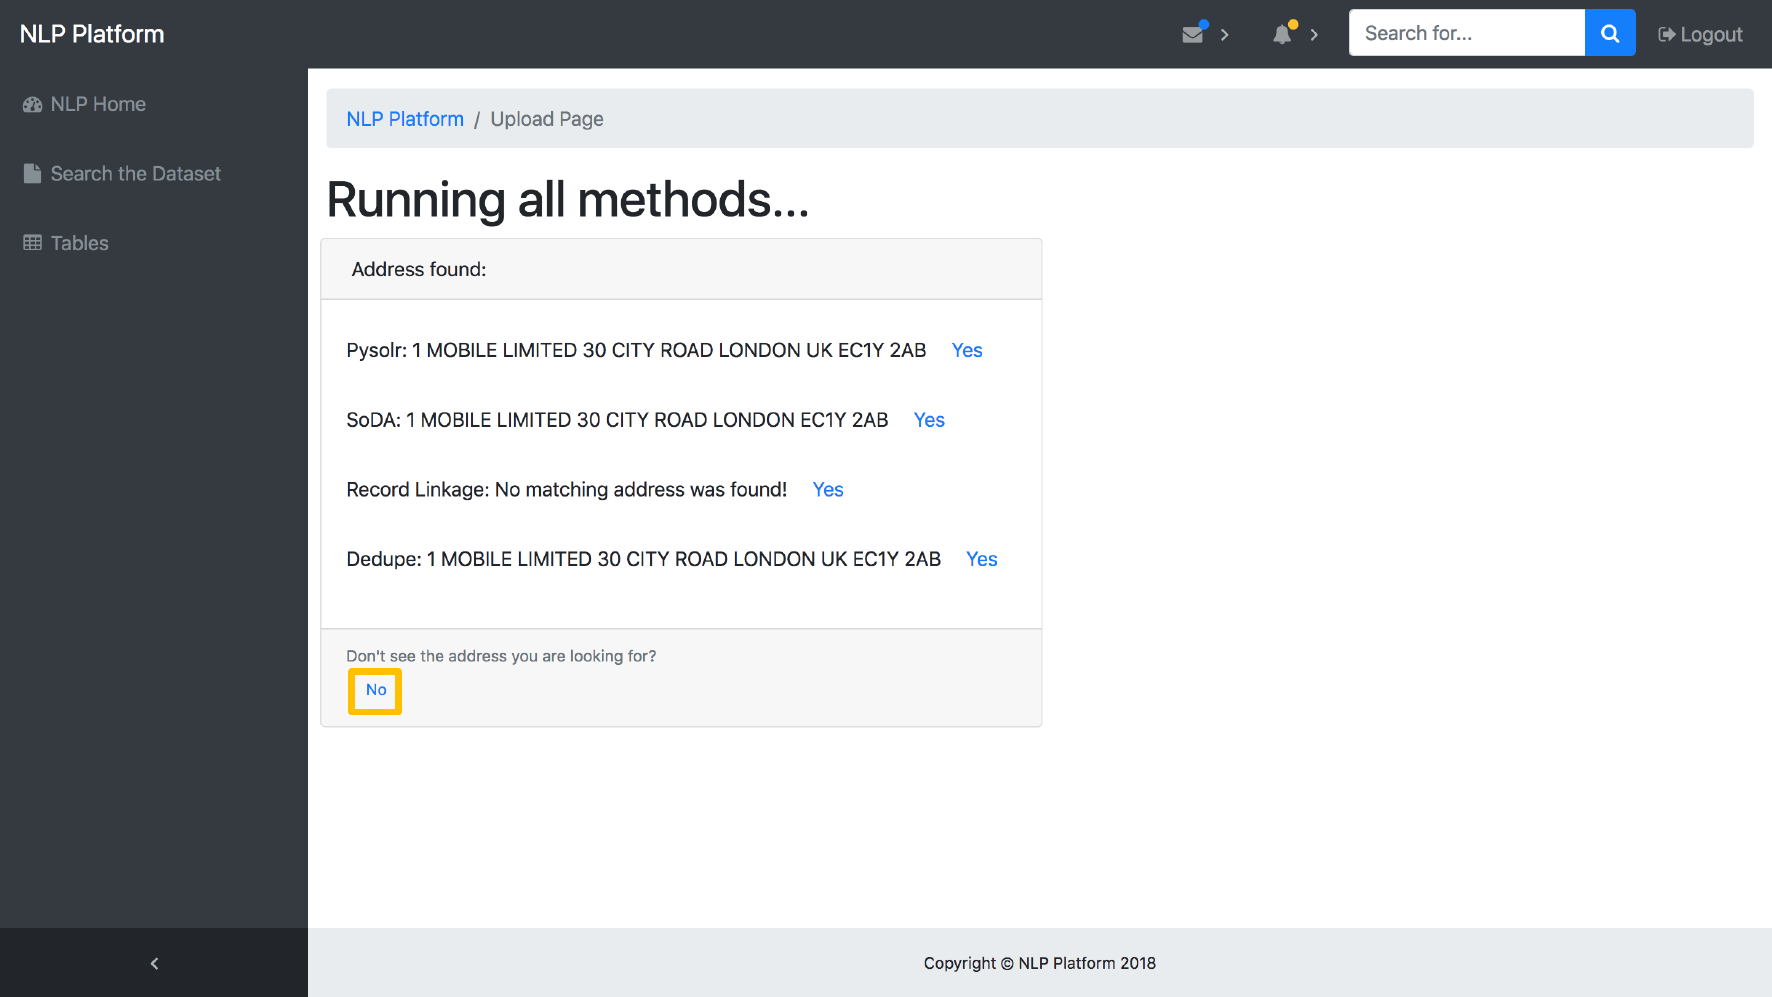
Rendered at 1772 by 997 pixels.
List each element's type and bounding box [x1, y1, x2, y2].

list [0, 0, 1772, 997]
